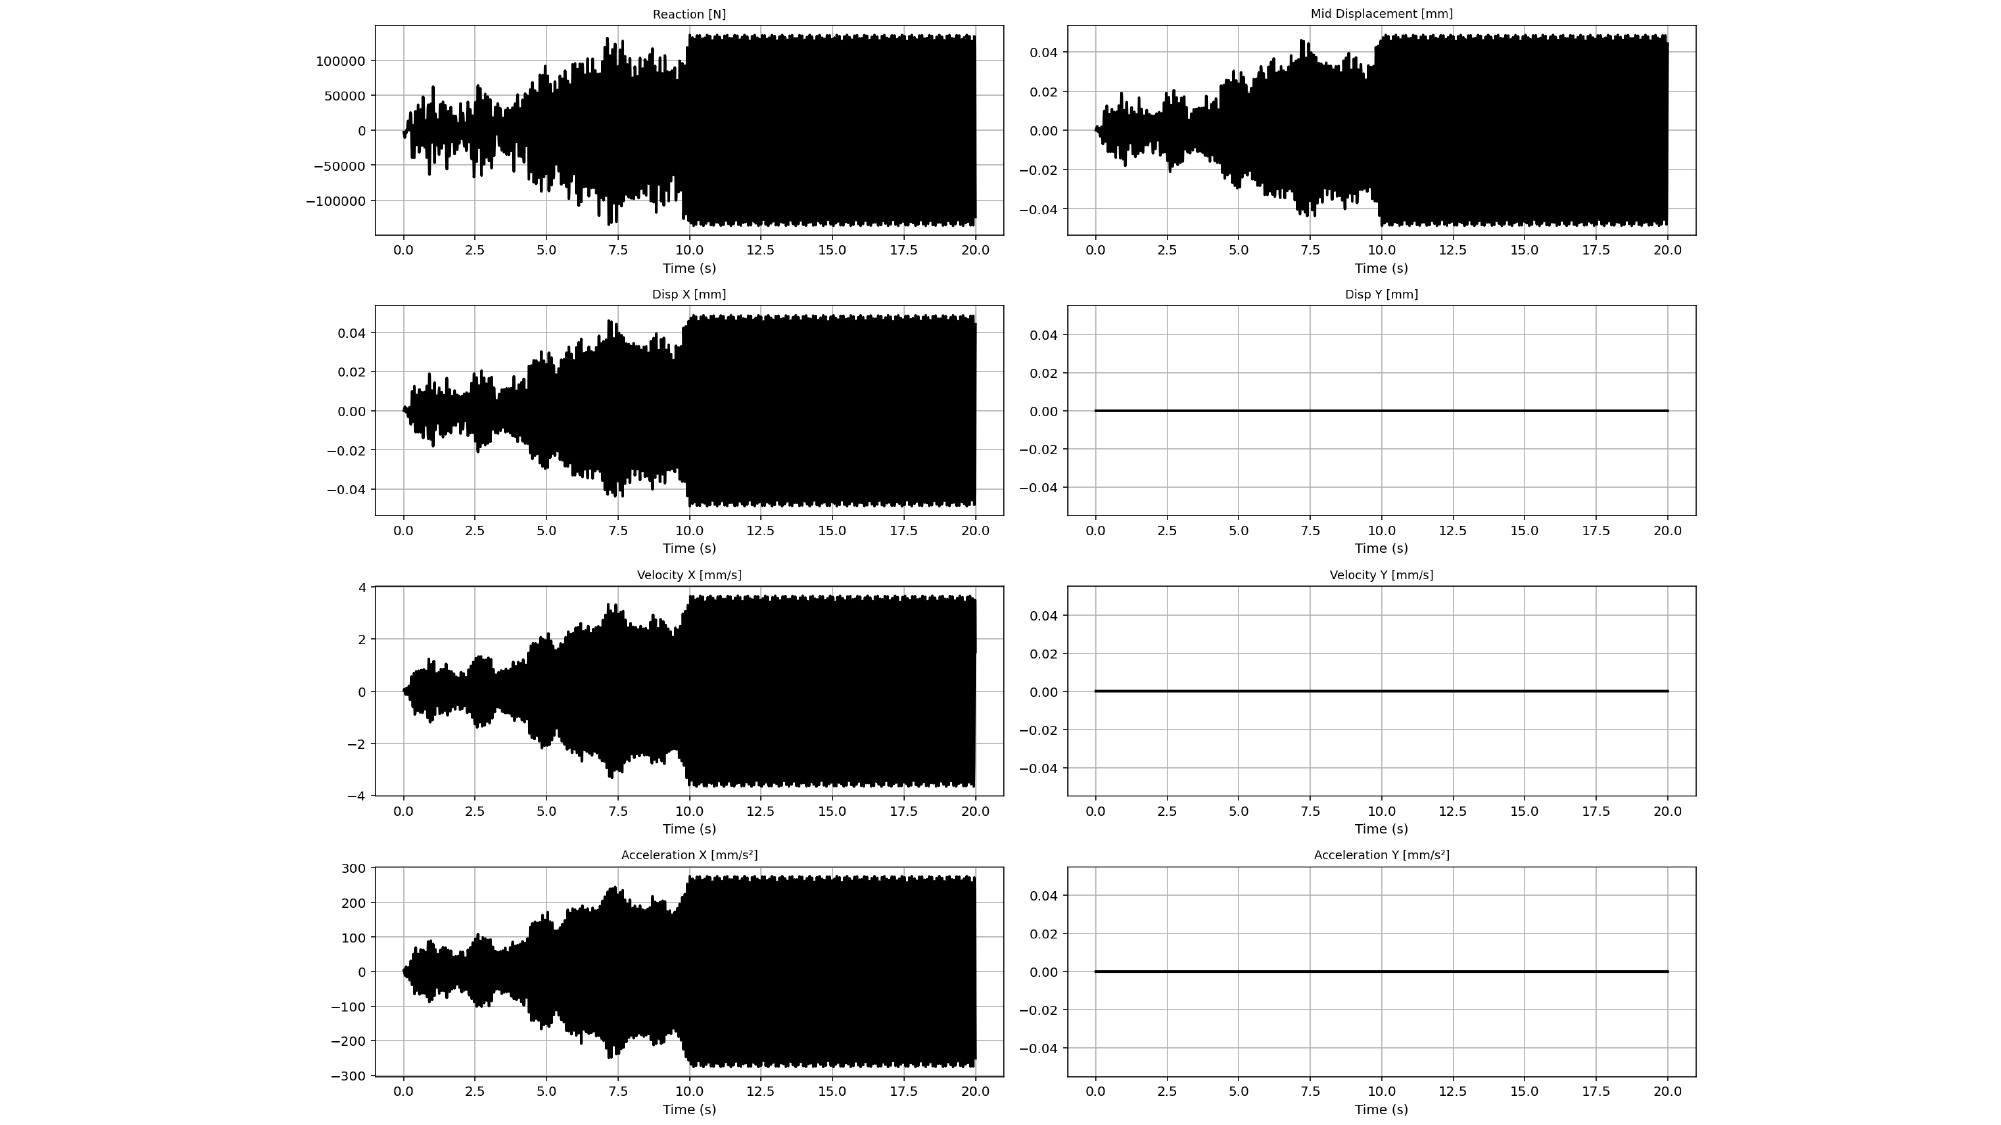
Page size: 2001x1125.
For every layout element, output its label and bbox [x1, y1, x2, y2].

picture [295, 0, 1705, 1125]
